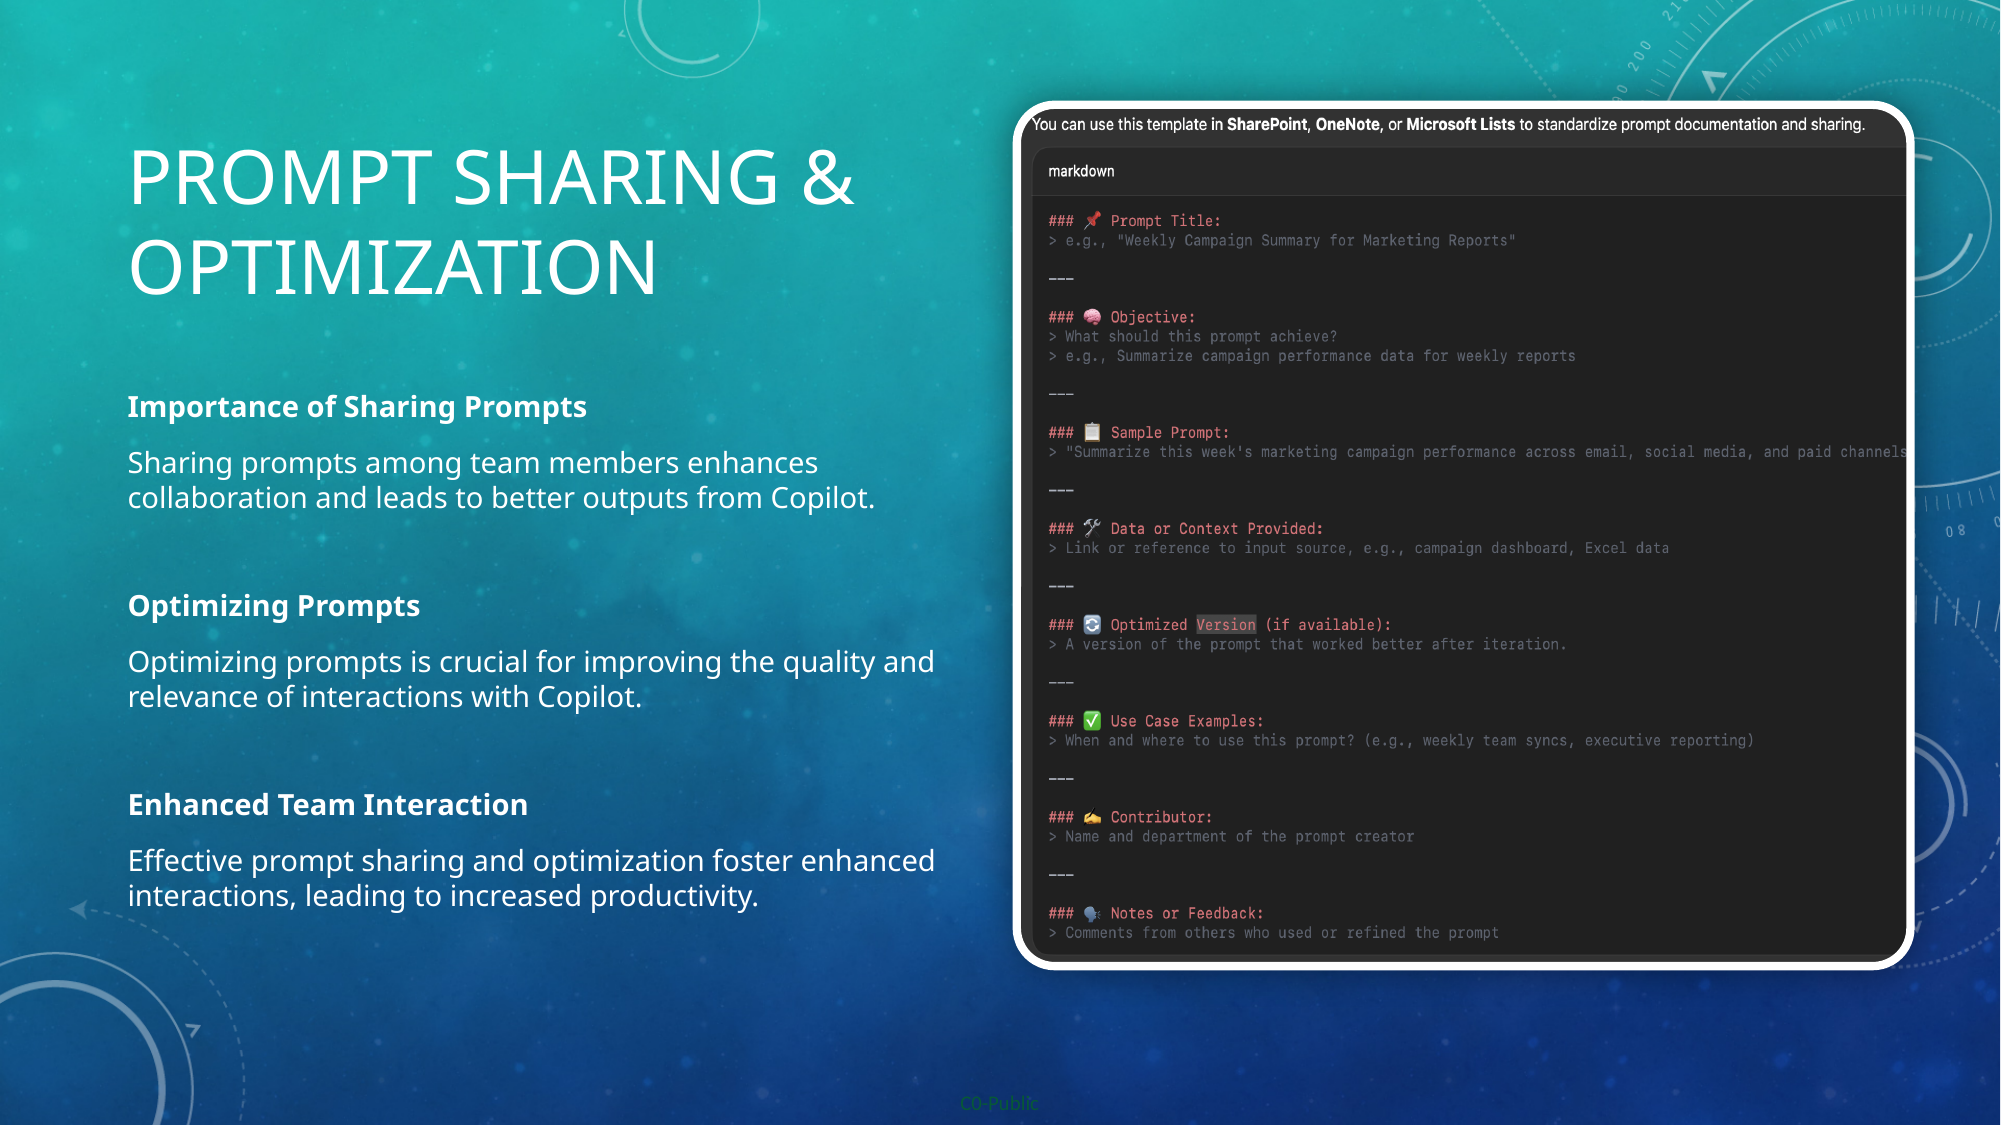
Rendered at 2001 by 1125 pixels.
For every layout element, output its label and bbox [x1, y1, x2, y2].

picture [0, 0, 2001, 1125]
list [1016, 104, 1911, 967]
